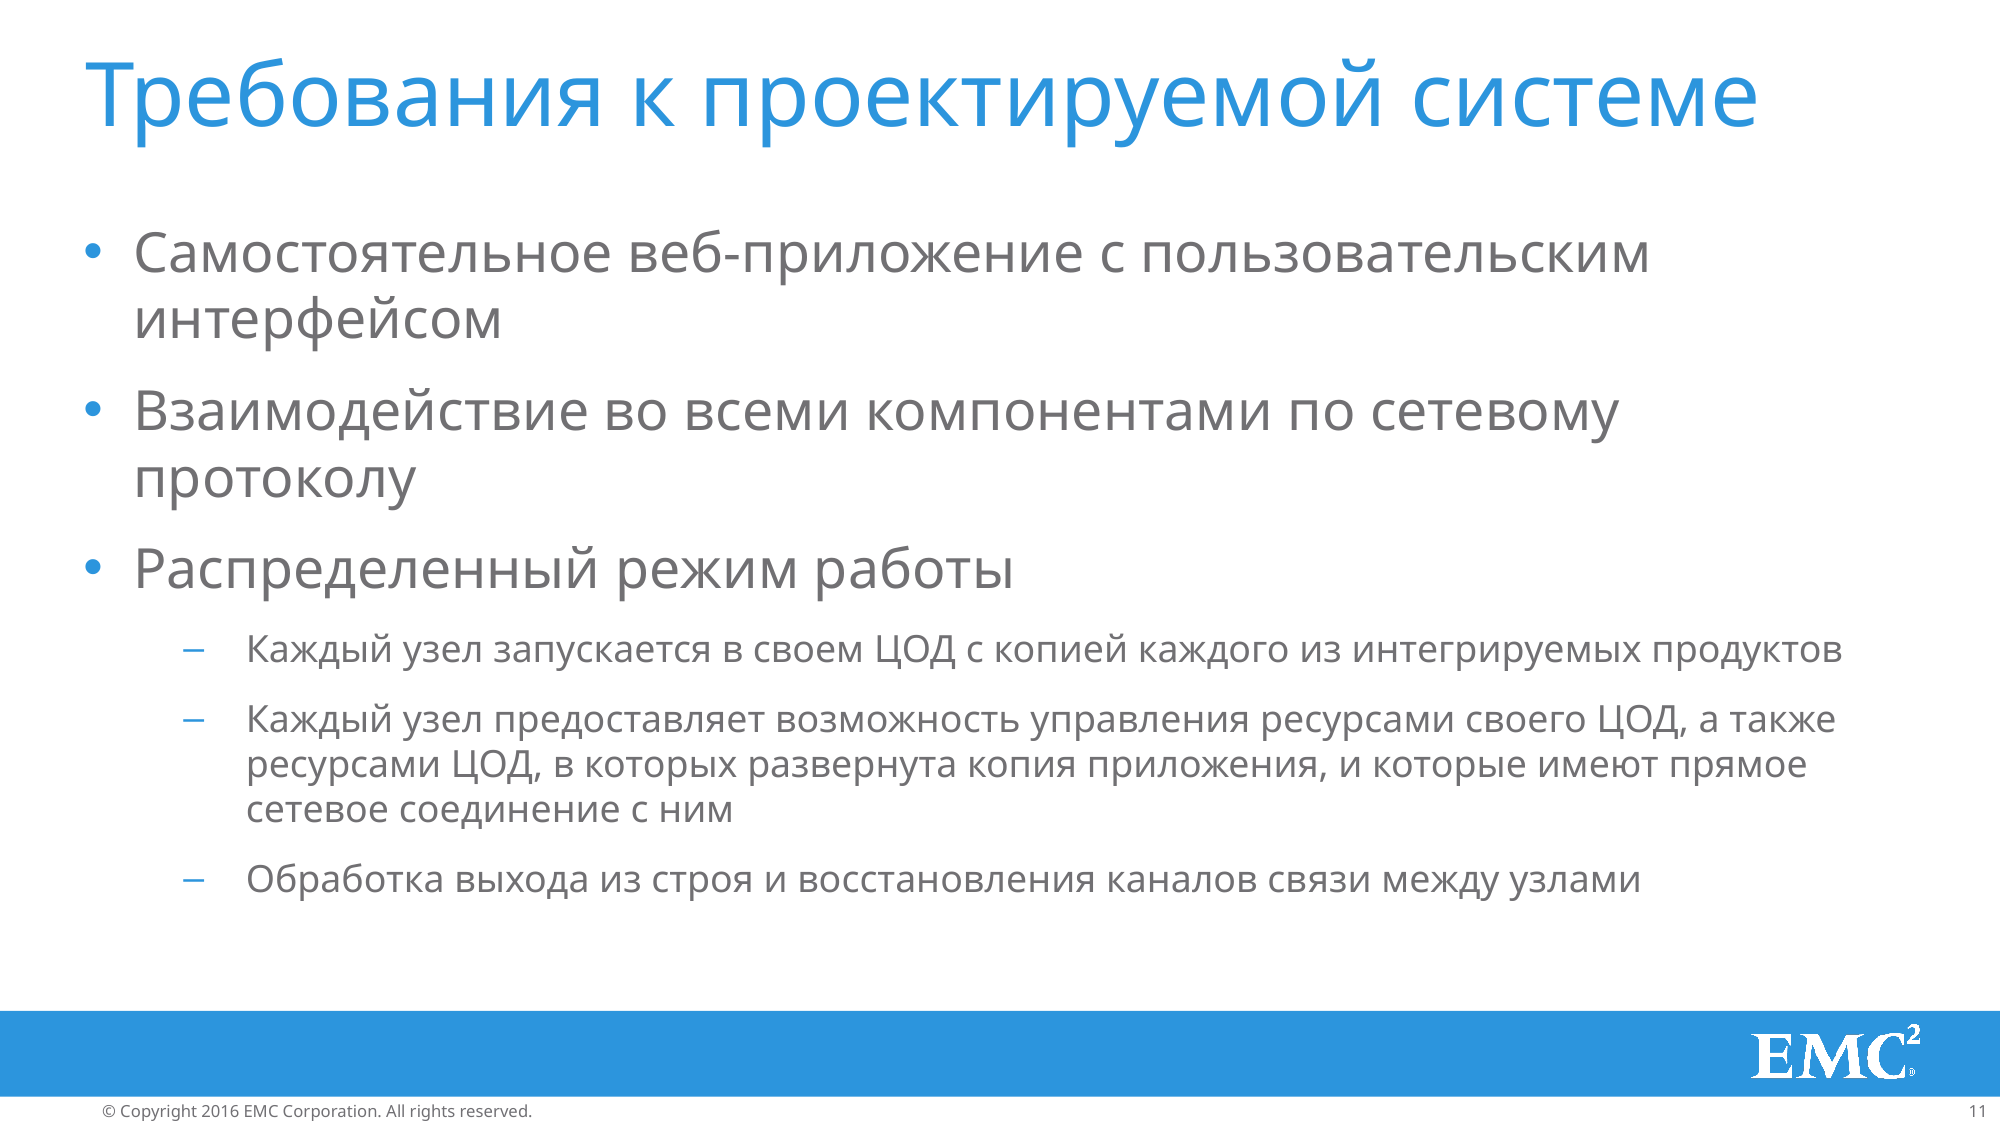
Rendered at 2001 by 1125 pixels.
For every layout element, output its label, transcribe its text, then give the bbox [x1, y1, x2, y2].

picture [1751, 1024, 1920, 1079]
list Самостоятельное веб-приложение с пользовательским интерфейсом Взаимодействие во всеми компонентами по сетевому протоколу Распределенный режим работы Каждый узел запускается в своем ЦОД с копией каждого из интегрируемых продуктов Каждый узел предоставляет возможность управления ресурсами своего ЦОД, а также ресурсами ЦОД, в которых развернута копия приложения, и которые имеют прямое сетевое соединение с ним Обработка выхода из строя и восстановления каналов связи между узлами [83, 216, 1850, 1038]
title Требования к проектируемой системе [85, 50, 1936, 150]
